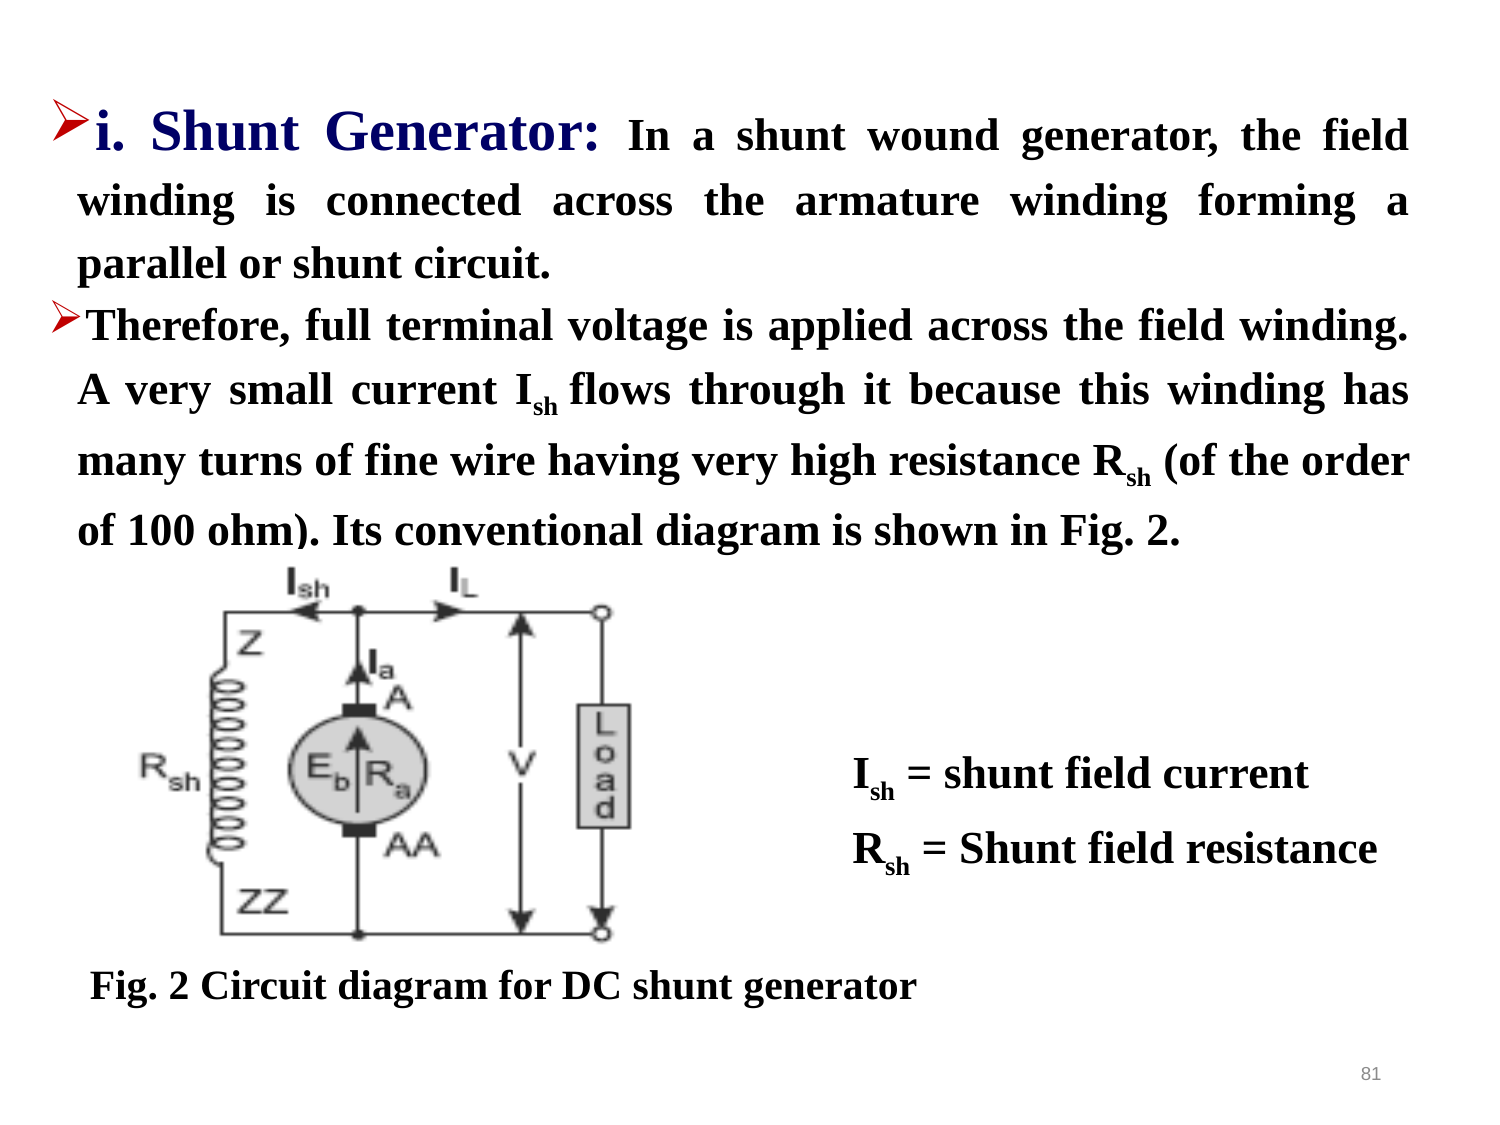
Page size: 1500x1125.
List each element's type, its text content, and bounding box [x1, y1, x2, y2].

list i. Shunt Generator: In a shunt wound generator, the field winding is connected across the armature winding forming a parallel or shunt circuit. Therefore, full terminal voltage is applied across the field winding. A very small current Ish flows through it because this winding has many turns of fine wire having very high resistance Rsh (of the order of 100 ohm). Its conventional diagram is shown in Fig. 2. [33, 75, 1425, 1018]
text_box Fig. 2 Circuit diagram for DC shunt generator [75, 950, 1175, 1015]
slide_number 81 [1059, 1042, 1397, 1103]
picture [99, 549, 700, 950]
text_box Ish = shunt field current Rsh = Shunt field resistance [837, 722, 1463, 960]
